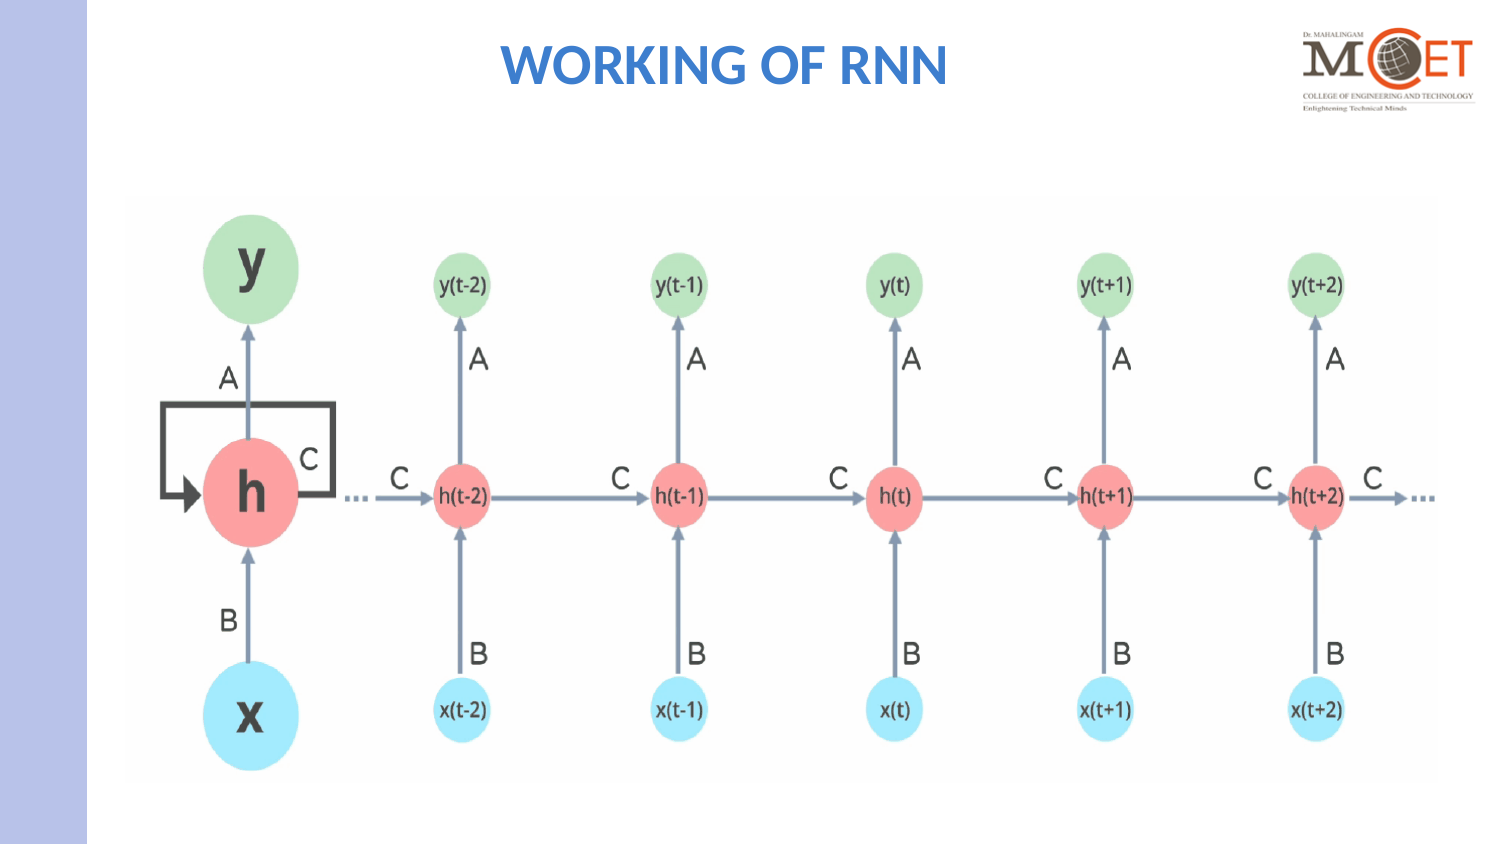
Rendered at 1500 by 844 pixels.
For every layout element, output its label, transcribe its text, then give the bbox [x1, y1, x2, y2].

text_box WORKING OF RNN [92, 19, 1375, 105]
picture [1284, 21, 1491, 122]
picture [124, 196, 1438, 783]
picture [0, 0, 88, 844]
